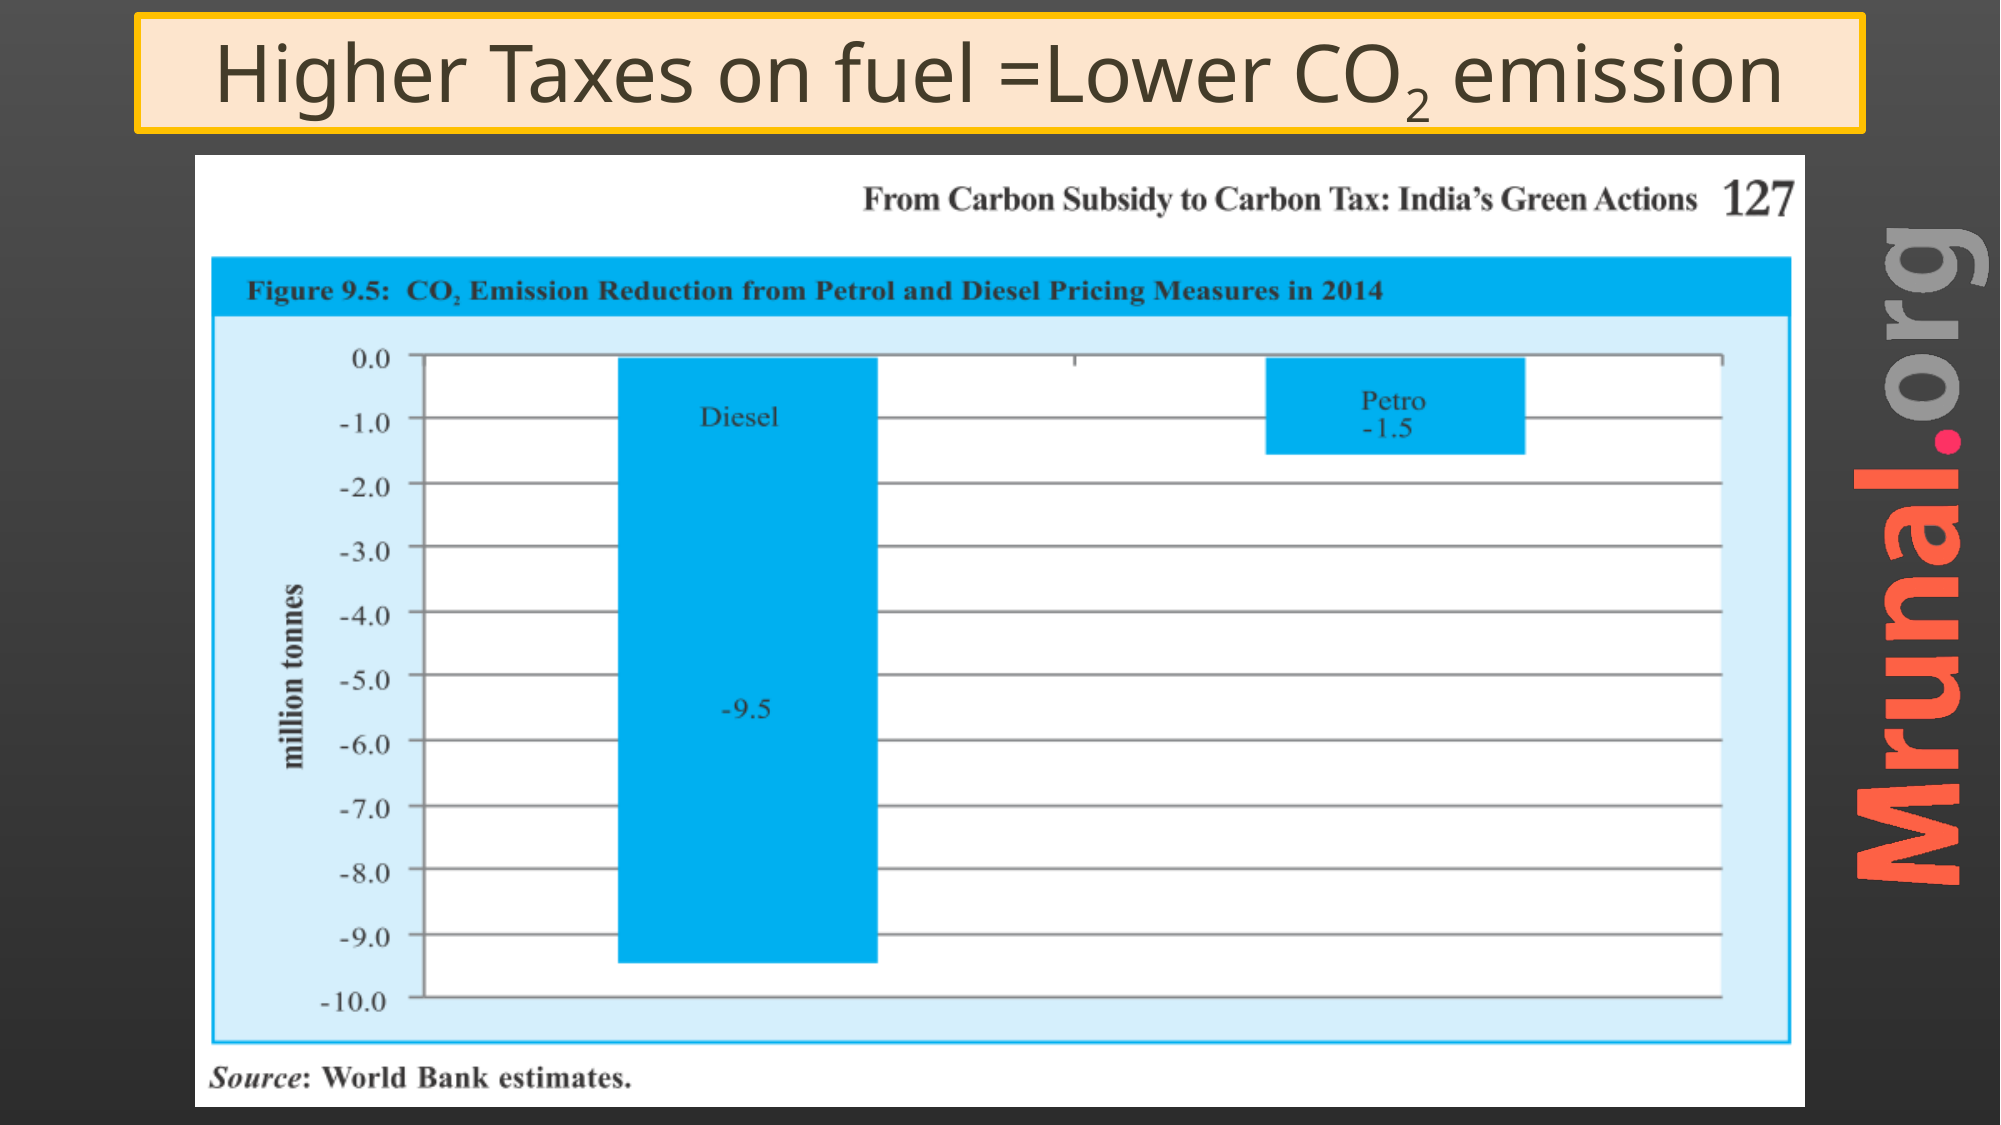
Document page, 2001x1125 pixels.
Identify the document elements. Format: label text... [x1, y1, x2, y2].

title Higher Taxes on fuel =Lower CO2 emission [134, 12, 1866, 134]
picture [1832, 223, 2000, 894]
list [194, 155, 1805, 1108]
